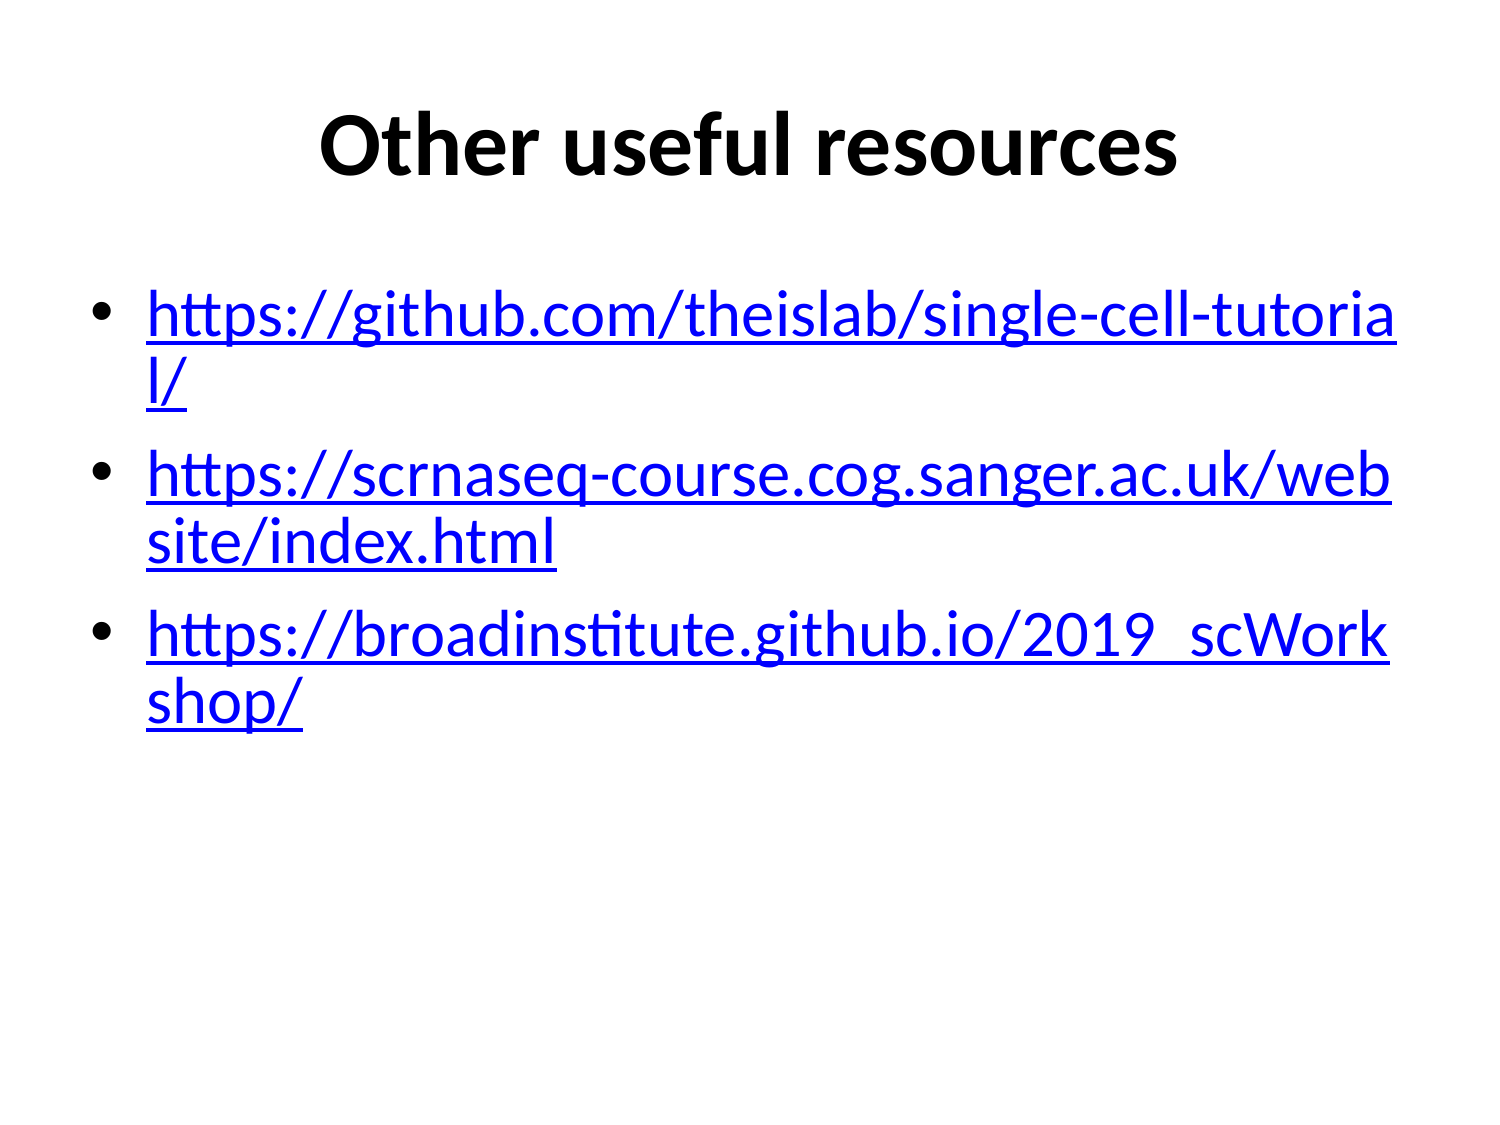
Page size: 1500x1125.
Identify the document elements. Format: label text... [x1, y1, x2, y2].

title Other useful resources [75, 45, 1425, 233]
list https://github.com/theislab/single-cell-tutorial/ https://scrnaseq-course.cog.sanger.ac.uk/website/index.html https://broadinstitute.github.io/2019_scWorkshop/ [75, 262, 1425, 1005]
